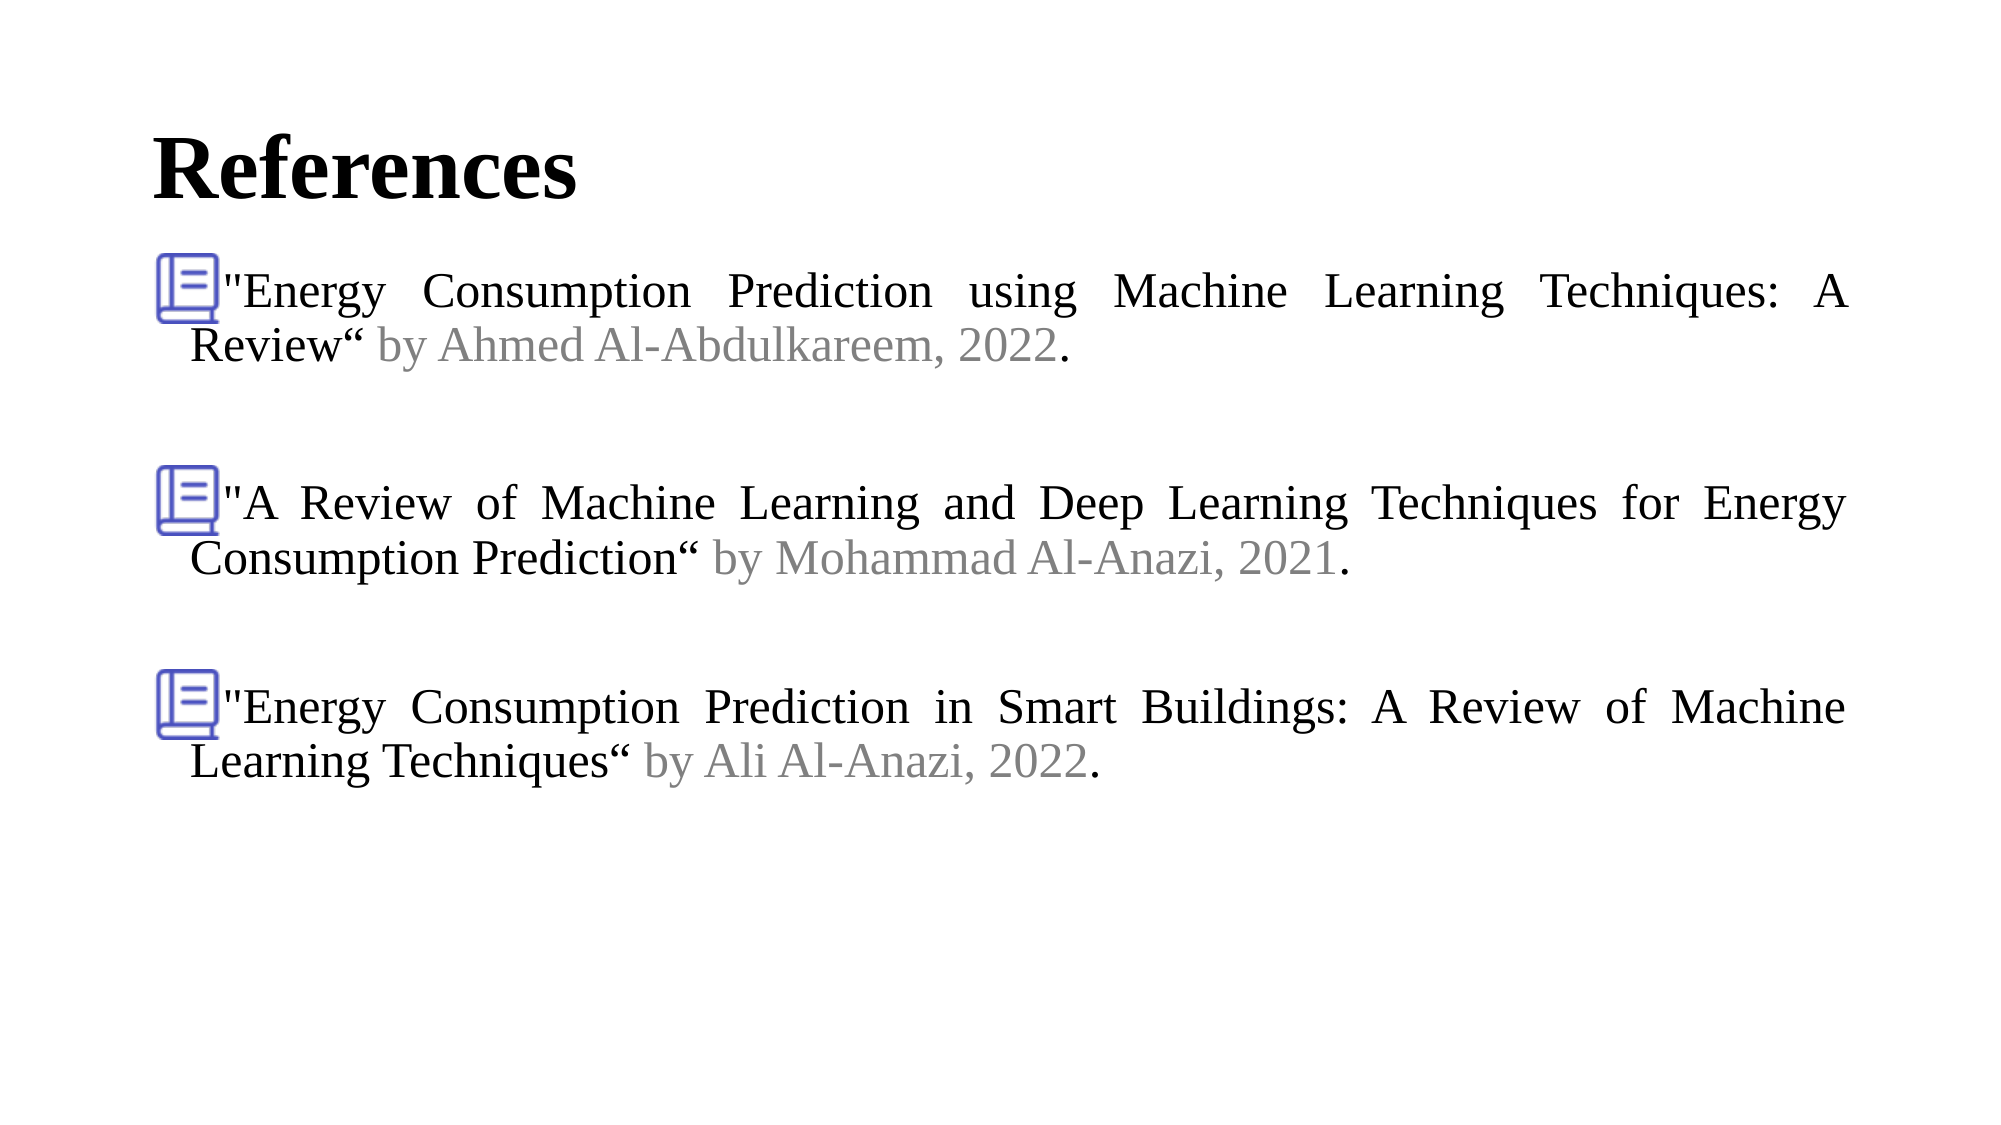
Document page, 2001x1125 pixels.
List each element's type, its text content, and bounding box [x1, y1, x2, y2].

picture [152, 465, 223, 536]
picture [152, 669, 223, 740]
title References [137, 59, 1863, 256]
list "Energy Consumption Prediction using Machine Learning Techniques: A Review“ by Ahmed Al-Abdulkareem, 2022. "A Review of Machine Learning and Deep Learning Techniques for Energy Consumption Prediction“ by Mohammad Al-Anazi, 2021. "Energy Consumption Prediction in Smart Buildings: A Review of Machine Learning Techniques“ by Ali Al-Anazi, 2022. [137, 256, 1863, 1014]
picture [152, 253, 223, 324]
